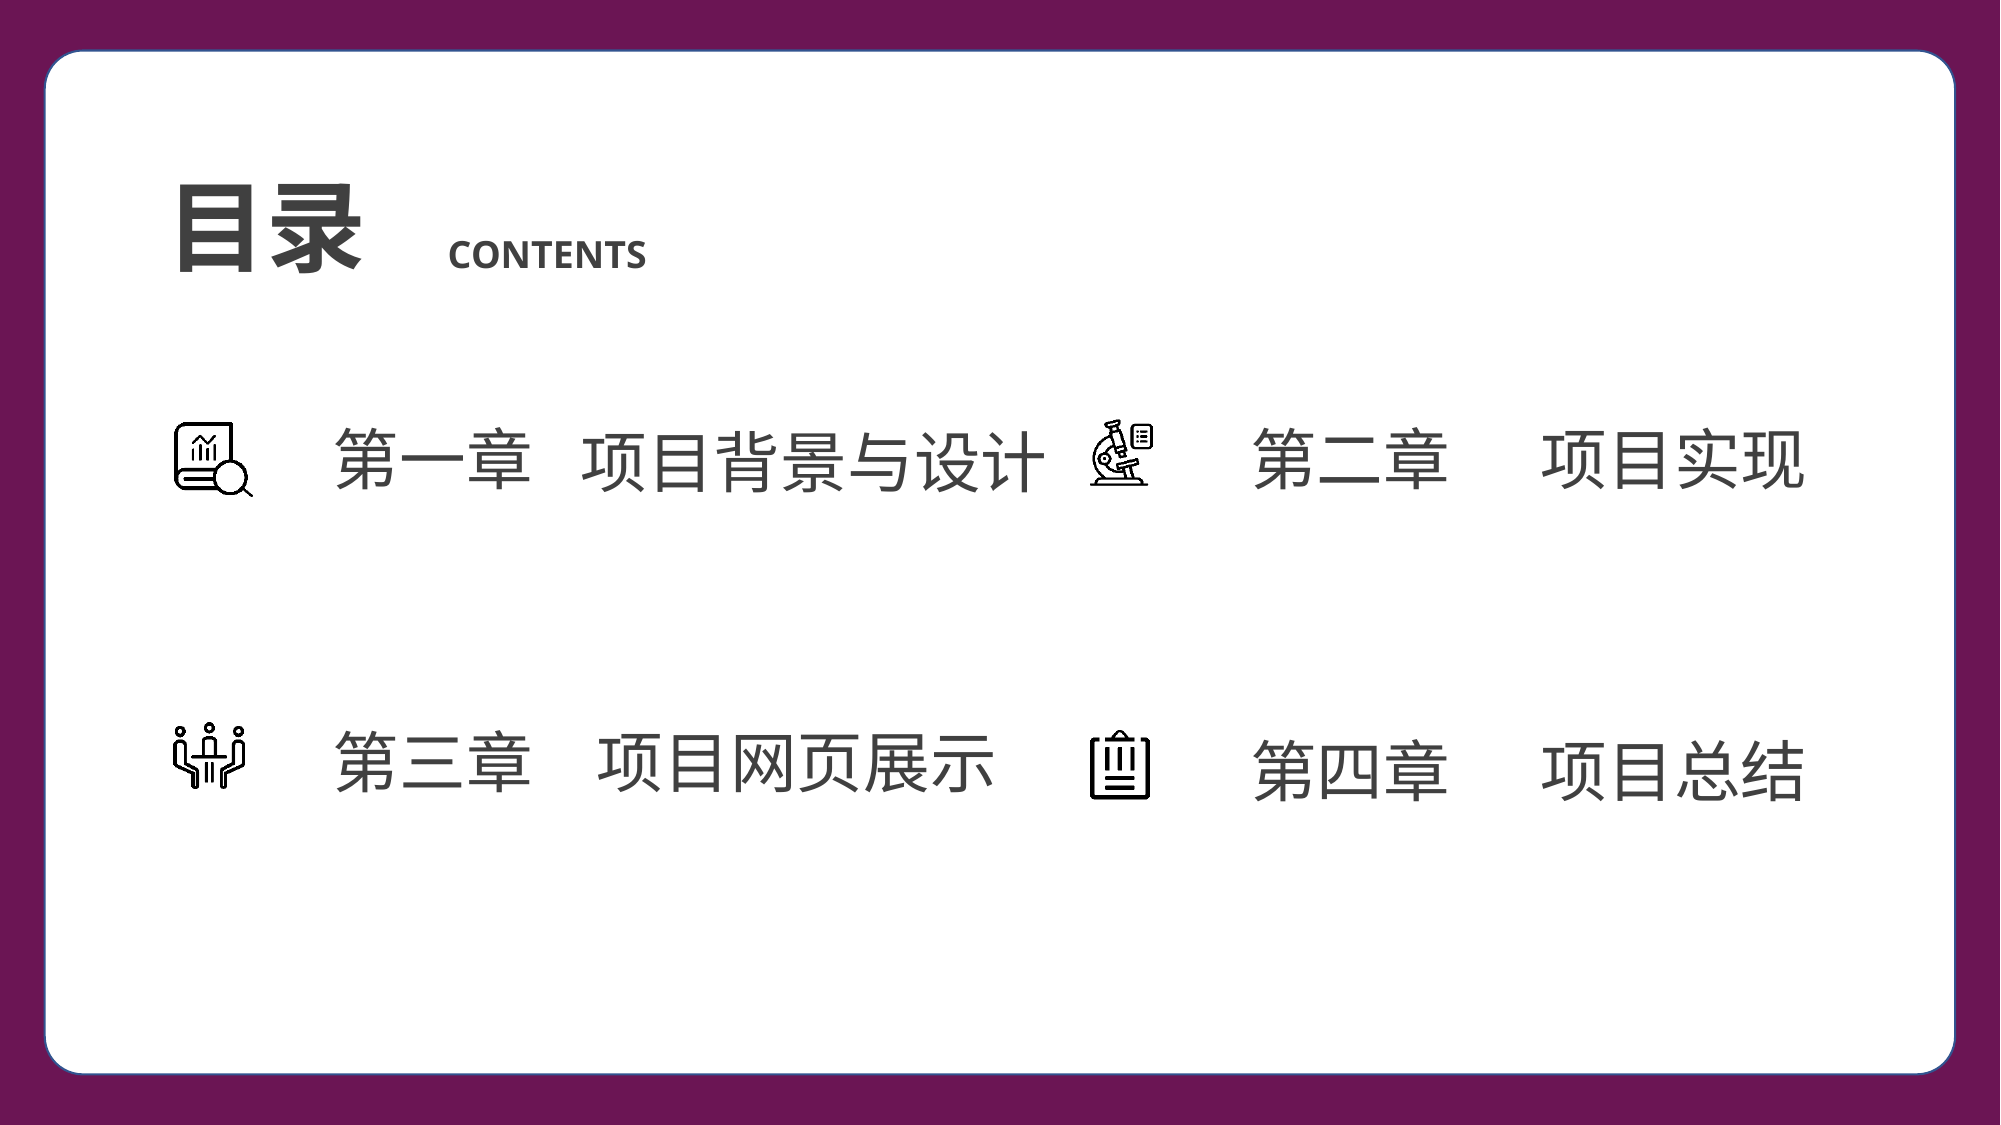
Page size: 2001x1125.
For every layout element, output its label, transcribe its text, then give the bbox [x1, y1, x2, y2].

text_box [0, 0, 2000, 1125]
text_box 项目总结 [1525, 722, 1823, 817]
text_box 目录 [151, 157, 433, 293]
text_box 项目实现 [1525, 410, 1823, 506]
picture [174, 422, 253, 497]
text_box [43, 49, 1957, 1076]
text_box 第一章 [317, 410, 548, 506]
picture [1078, 413, 1163, 492]
picture [1078, 726, 1163, 806]
text_box CONTENTS [432, 223, 733, 284]
text_box 第三章 [317, 713, 548, 808]
text_box 第四章 [1235, 722, 1466, 817]
text_box 项目网页展示 [581, 713, 1012, 808]
text_box 第二章 [1235, 410, 1466, 506]
text_box 项目背景与设计 [565, 413, 1063, 508]
picture [173, 722, 245, 789]
